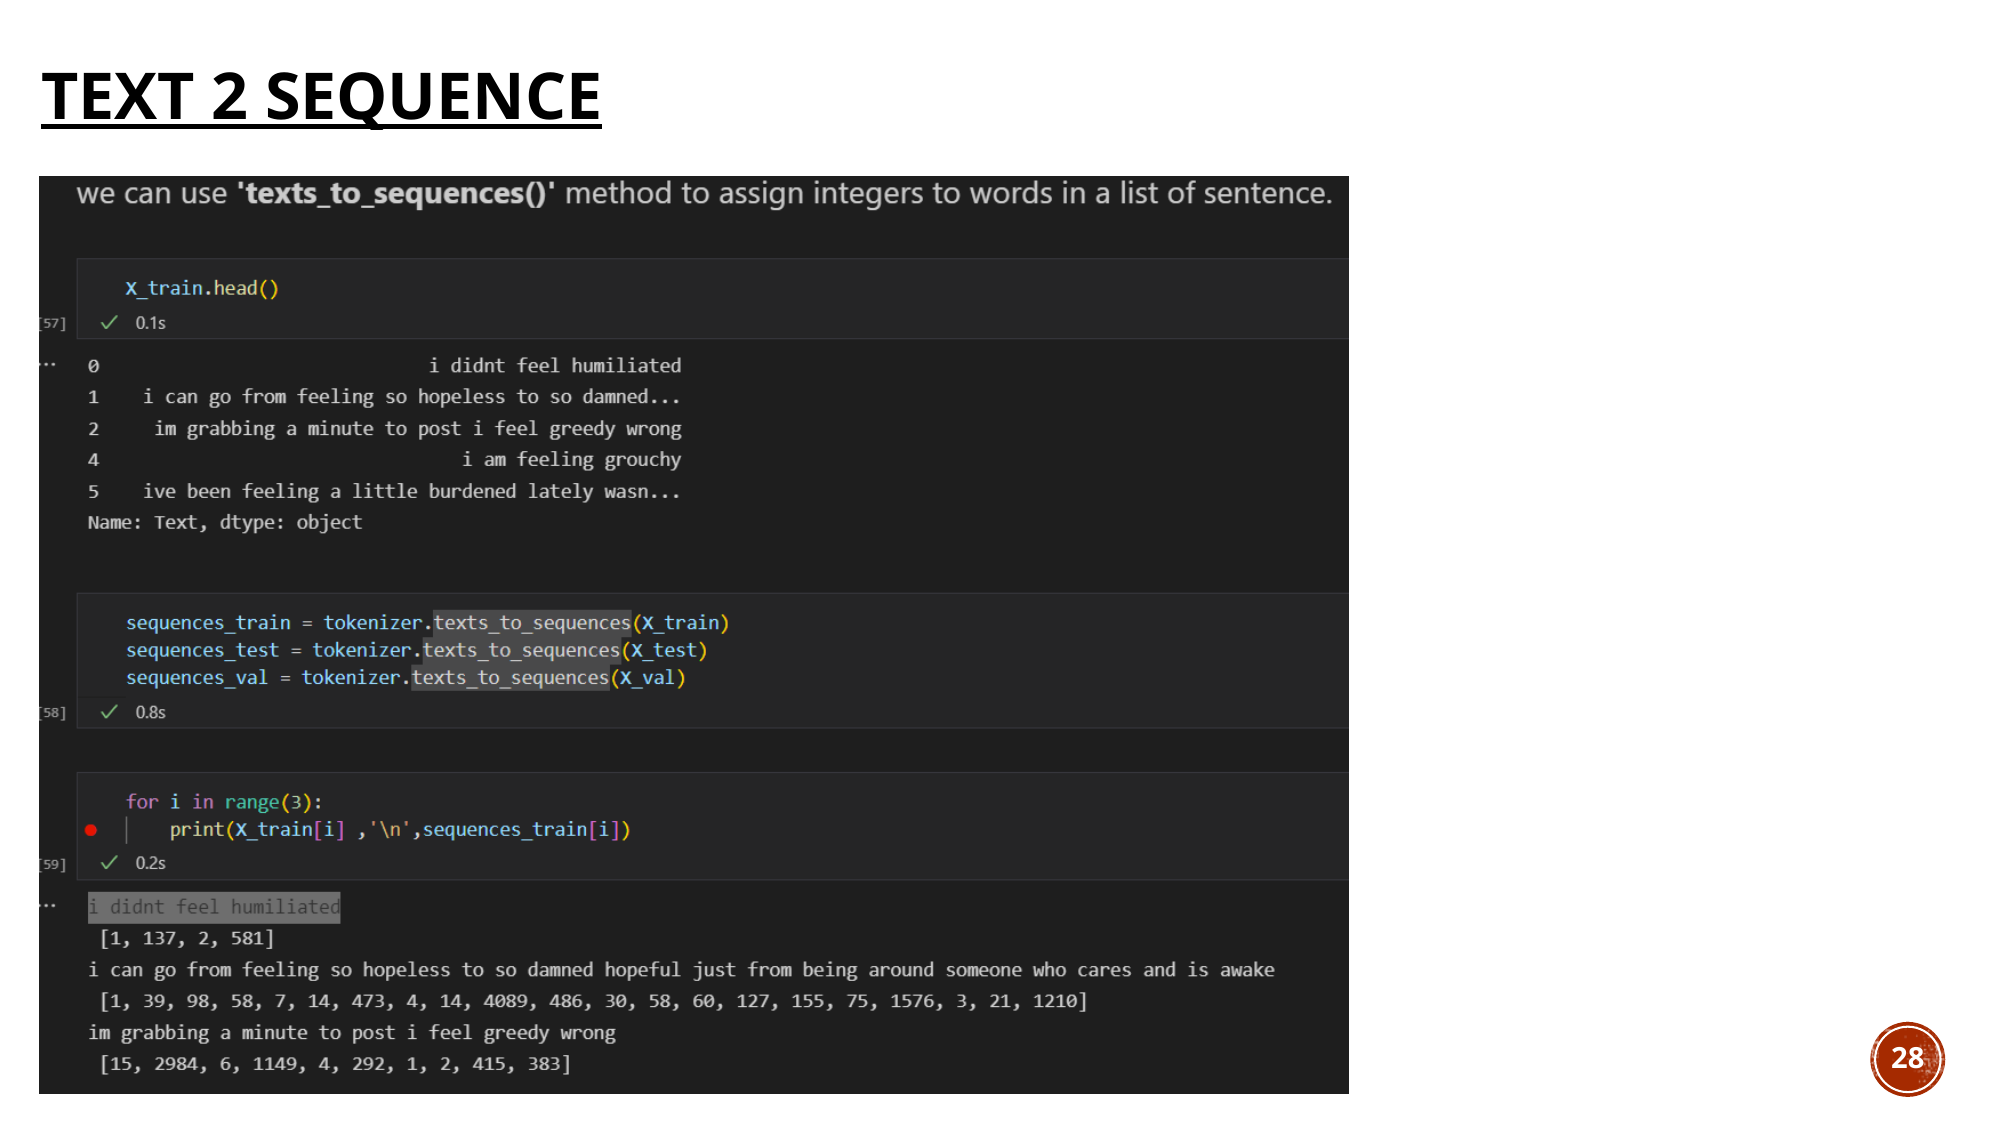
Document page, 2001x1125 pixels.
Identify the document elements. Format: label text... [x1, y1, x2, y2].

picture [39, 176, 1349, 1094]
slide_number 28 [1855, 1028, 1961, 1089]
text_box [26, 22, 1447, 222]
